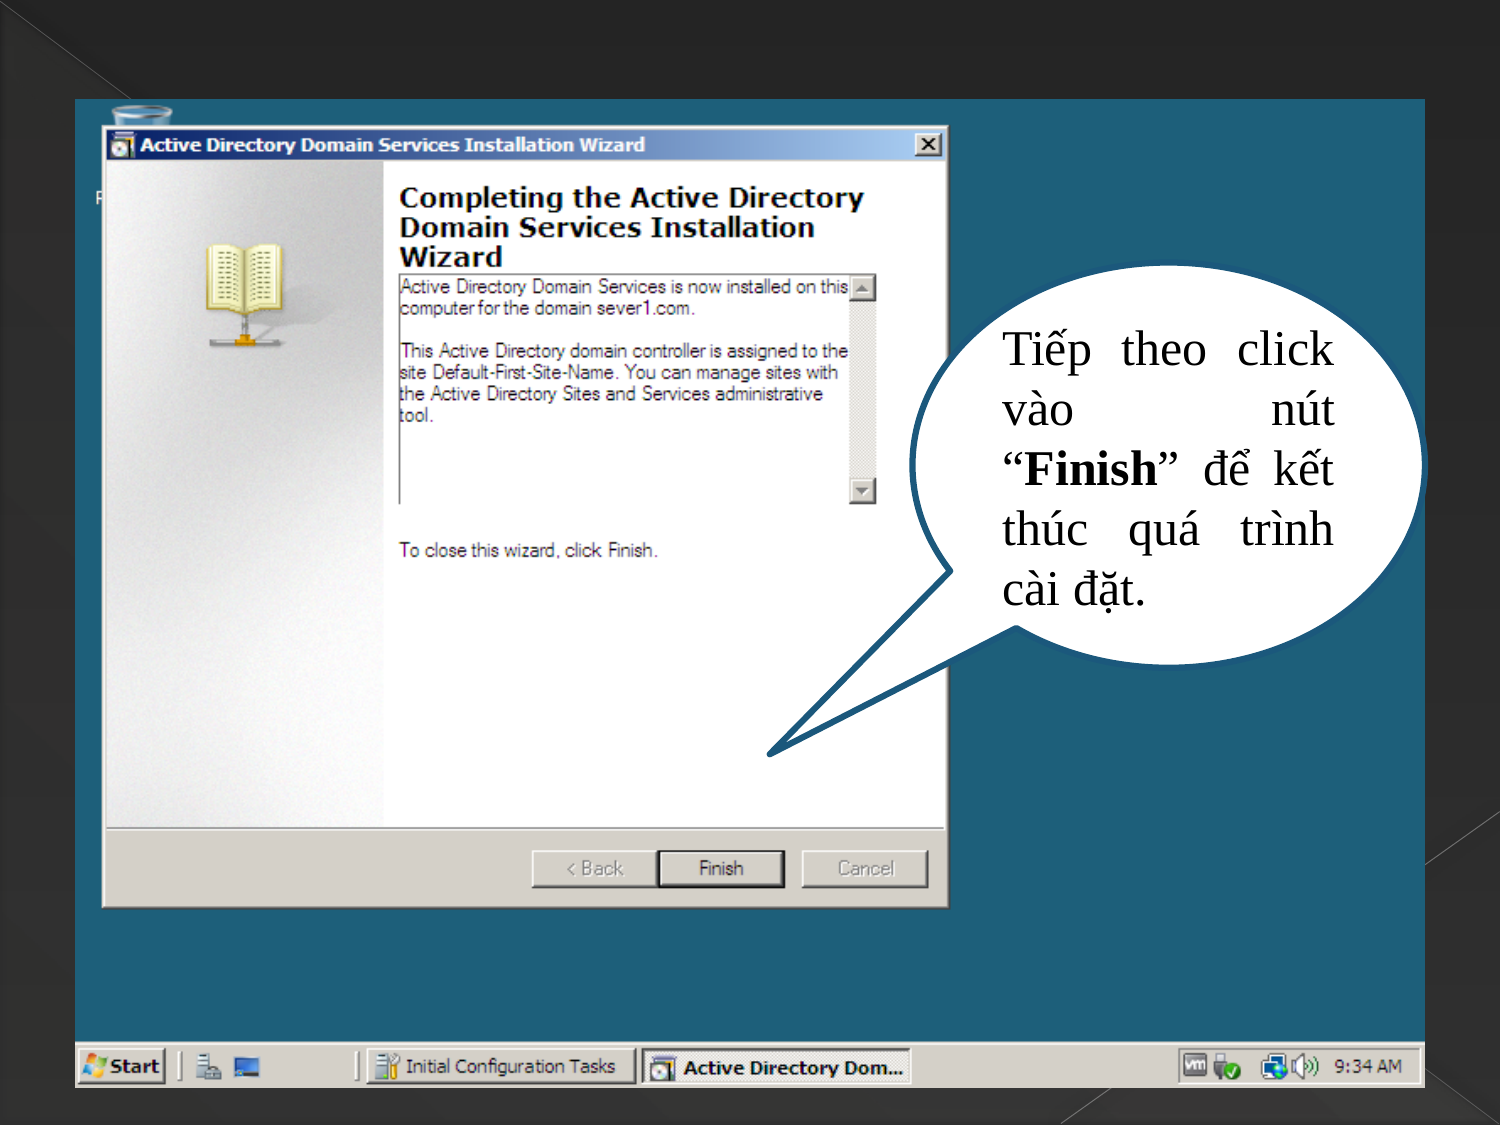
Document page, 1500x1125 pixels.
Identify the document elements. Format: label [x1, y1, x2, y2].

picture [75, 99, 1425, 1088]
